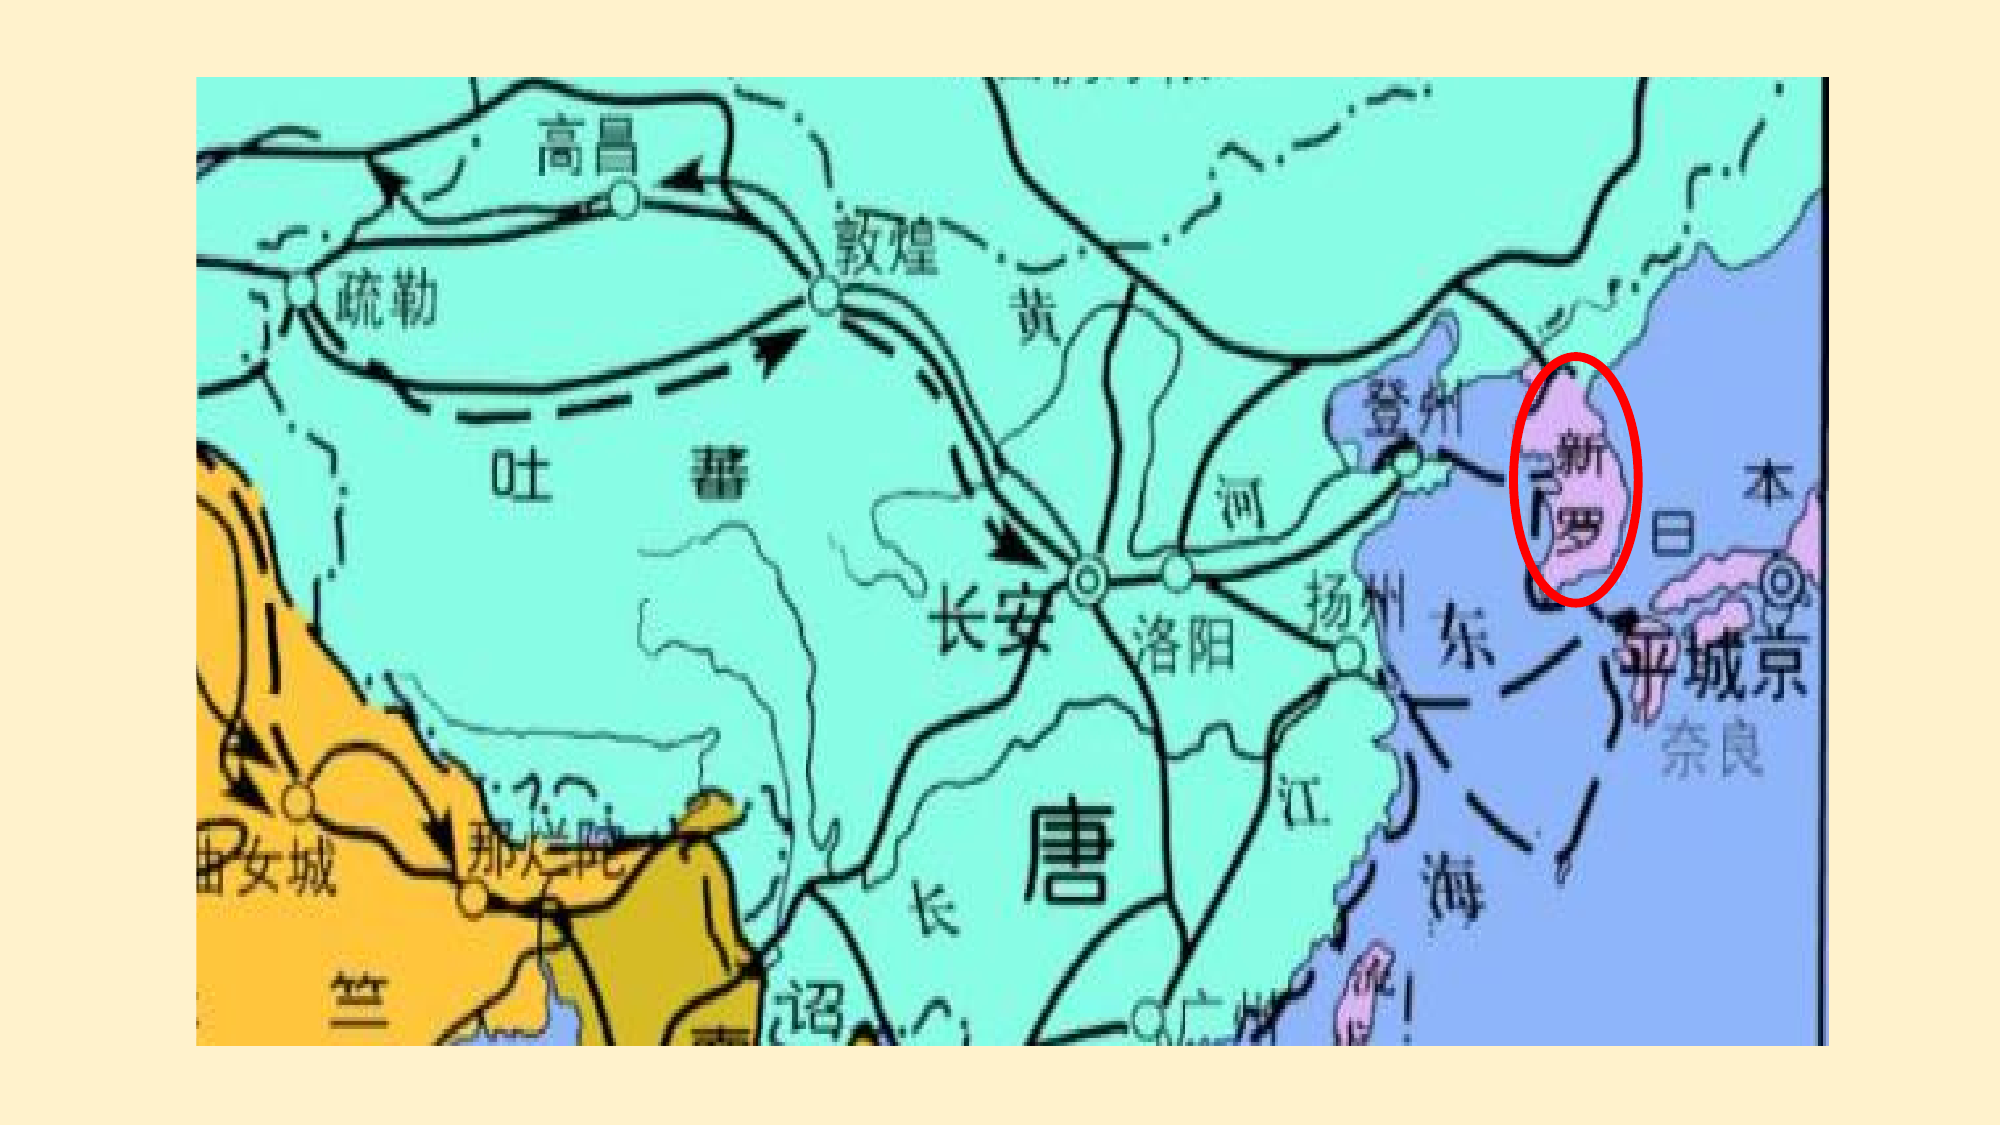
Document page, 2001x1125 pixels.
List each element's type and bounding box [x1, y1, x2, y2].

list [196, 77, 1847, 1046]
